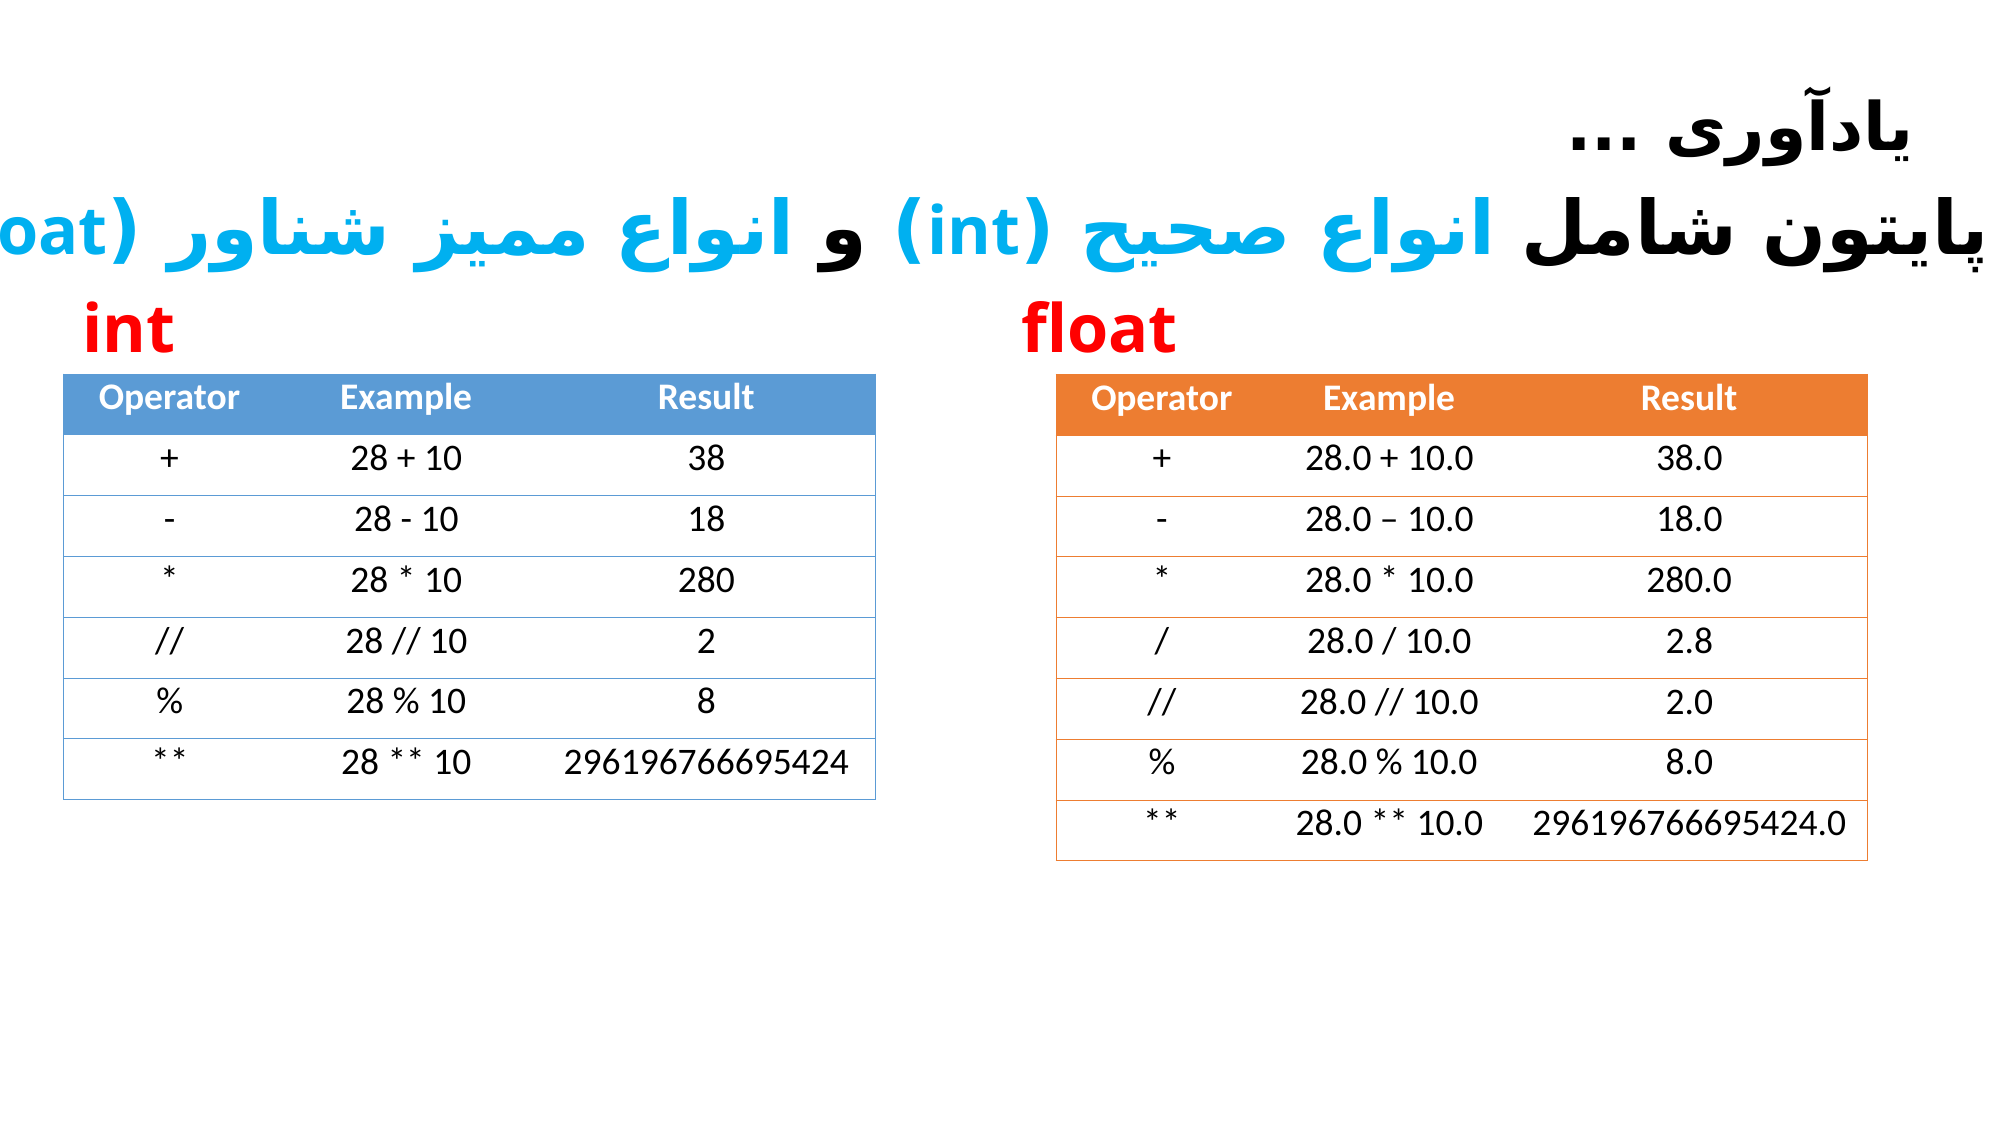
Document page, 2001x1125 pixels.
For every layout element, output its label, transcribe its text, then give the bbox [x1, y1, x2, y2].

table_cell * [64, 557, 275, 617]
table_cell 28 * 10 [275, 557, 537, 617]
table_cell 28.0 + 10.0 [1268, 436, 1511, 496]
table_cell 28 // 10 [275, 618, 537, 678]
table_cell ** [1057, 801, 1268, 860]
table_cell 280.0 [1511, 557, 1867, 617]
table_cell 28.0 % 10.0 [1268, 740, 1511, 800]
text_box یادآوری ... [1528, 76, 1930, 171]
table_cell // [1057, 679, 1268, 739]
table_cell 296196766695424.0 [1511, 801, 1867, 860]
table_header Operator [1057, 375, 1268, 435]
table_header Example [1268, 375, 1511, 435]
table_cell 28.0 – 10.0 [1268, 497, 1511, 556]
table_cell - [64, 496, 275, 556]
table_cell 18.0 [1511, 497, 1867, 556]
table_header Operator [64, 375, 275, 434]
table_cell 38 [537, 435, 875, 495]
table_cell 8.0 [1511, 740, 1867, 800]
table_cell 8 [537, 679, 875, 738]
table_cell 28.0 ** 10.0 [1268, 801, 1511, 860]
table_cell * [1057, 557, 1268, 617]
table_cell 2 [537, 618, 875, 678]
table_cell 296196766695424 [537, 739, 875, 799]
table_cell 28.0 // 10.0 [1268, 679, 1511, 739]
table_cell 280 [537, 557, 875, 617]
table_cell % [1057, 740, 1268, 800]
table_cell 28 ** 10 [275, 739, 537, 799]
table_cell 2.8 [1511, 618, 1867, 678]
table_cell 28.0 * 10.0 [1268, 557, 1511, 617]
table_header Example [275, 375, 537, 434]
table_cell % [64, 679, 275, 738]
table_cell 2.0 [1511, 679, 1867, 739]
table_cell 18 [537, 496, 875, 556]
table_cell + [1057, 436, 1268, 496]
table_cell // [64, 618, 275, 678]
text_box float [1006, 278, 1193, 373]
table_cell 28 + 10 [275, 435, 537, 495]
table_cell ** [64, 739, 275, 799]
table_cell 28.0 / 10.0 [1268, 618, 1511, 678]
table_cell 38.0 [1511, 436, 1867, 496]
table_header Result [1511, 375, 1867, 435]
text_box int [67, 278, 191, 373]
table_header Result [537, 375, 875, 434]
table_cell 28 - 10 [275, 496, 537, 556]
table_cell 28 % 10 [275, 679, 537, 738]
table_cell / [1057, 618, 1268, 678]
text_box انواع عددی در پایتون شامل انواع صحیح (int) و انواع ممیز شناور (float) می باشند. [0, 171, 2000, 277]
table_cell - [1057, 497, 1268, 556]
table_cell + [64, 435, 275, 495]
